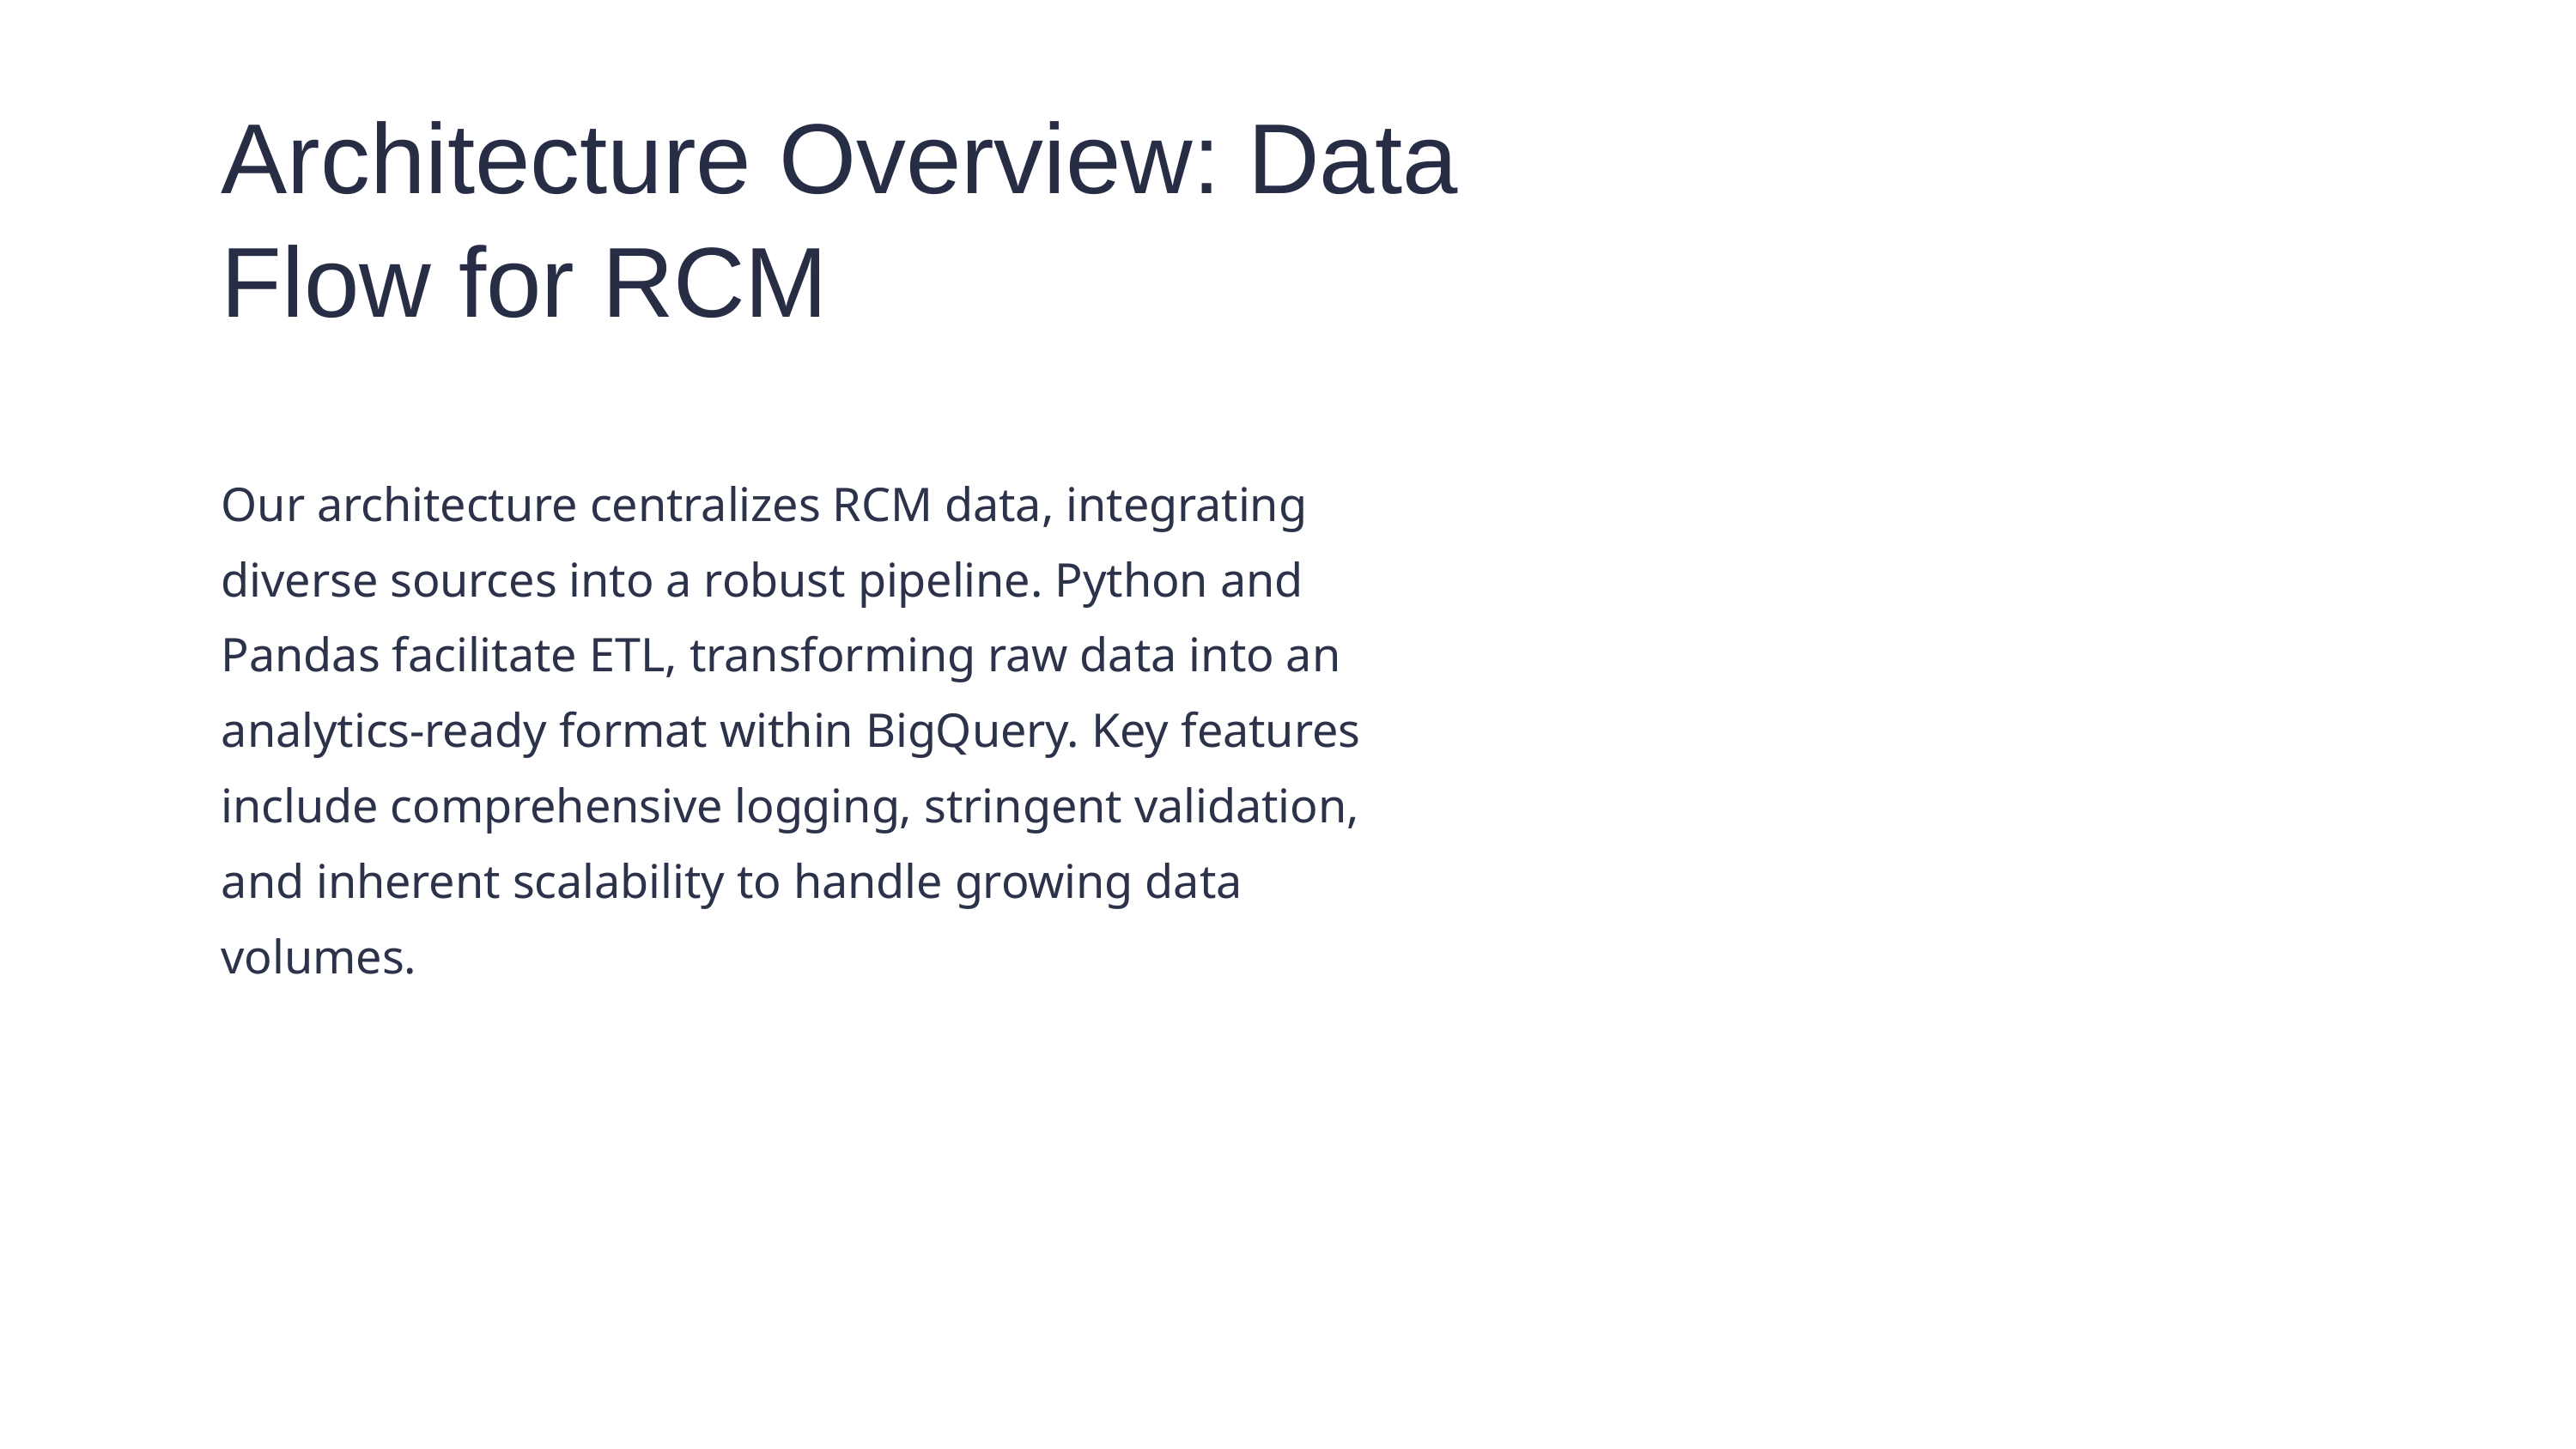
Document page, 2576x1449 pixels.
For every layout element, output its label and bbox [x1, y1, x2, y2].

text_box [0, 0, 2576, 1449]
